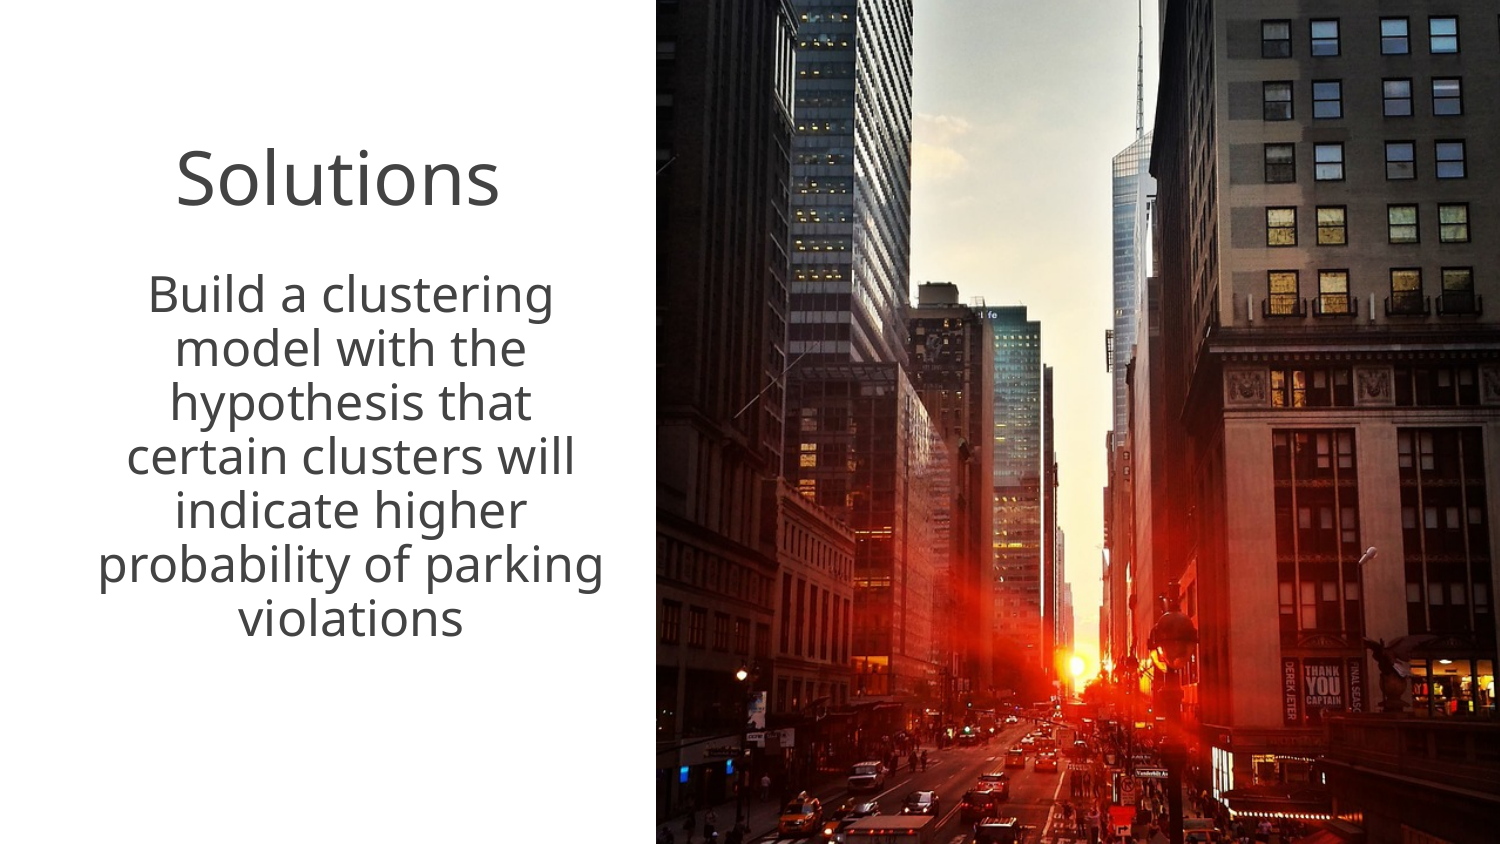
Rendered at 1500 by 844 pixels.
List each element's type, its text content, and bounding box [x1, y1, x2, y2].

picture [656, 0, 1500, 844]
subtitle Build a clustering model with the hypothesis that certain clusters will indicate higher probability of parking violations [75, 254, 628, 737]
title Solutions [49, 106, 628, 237]
